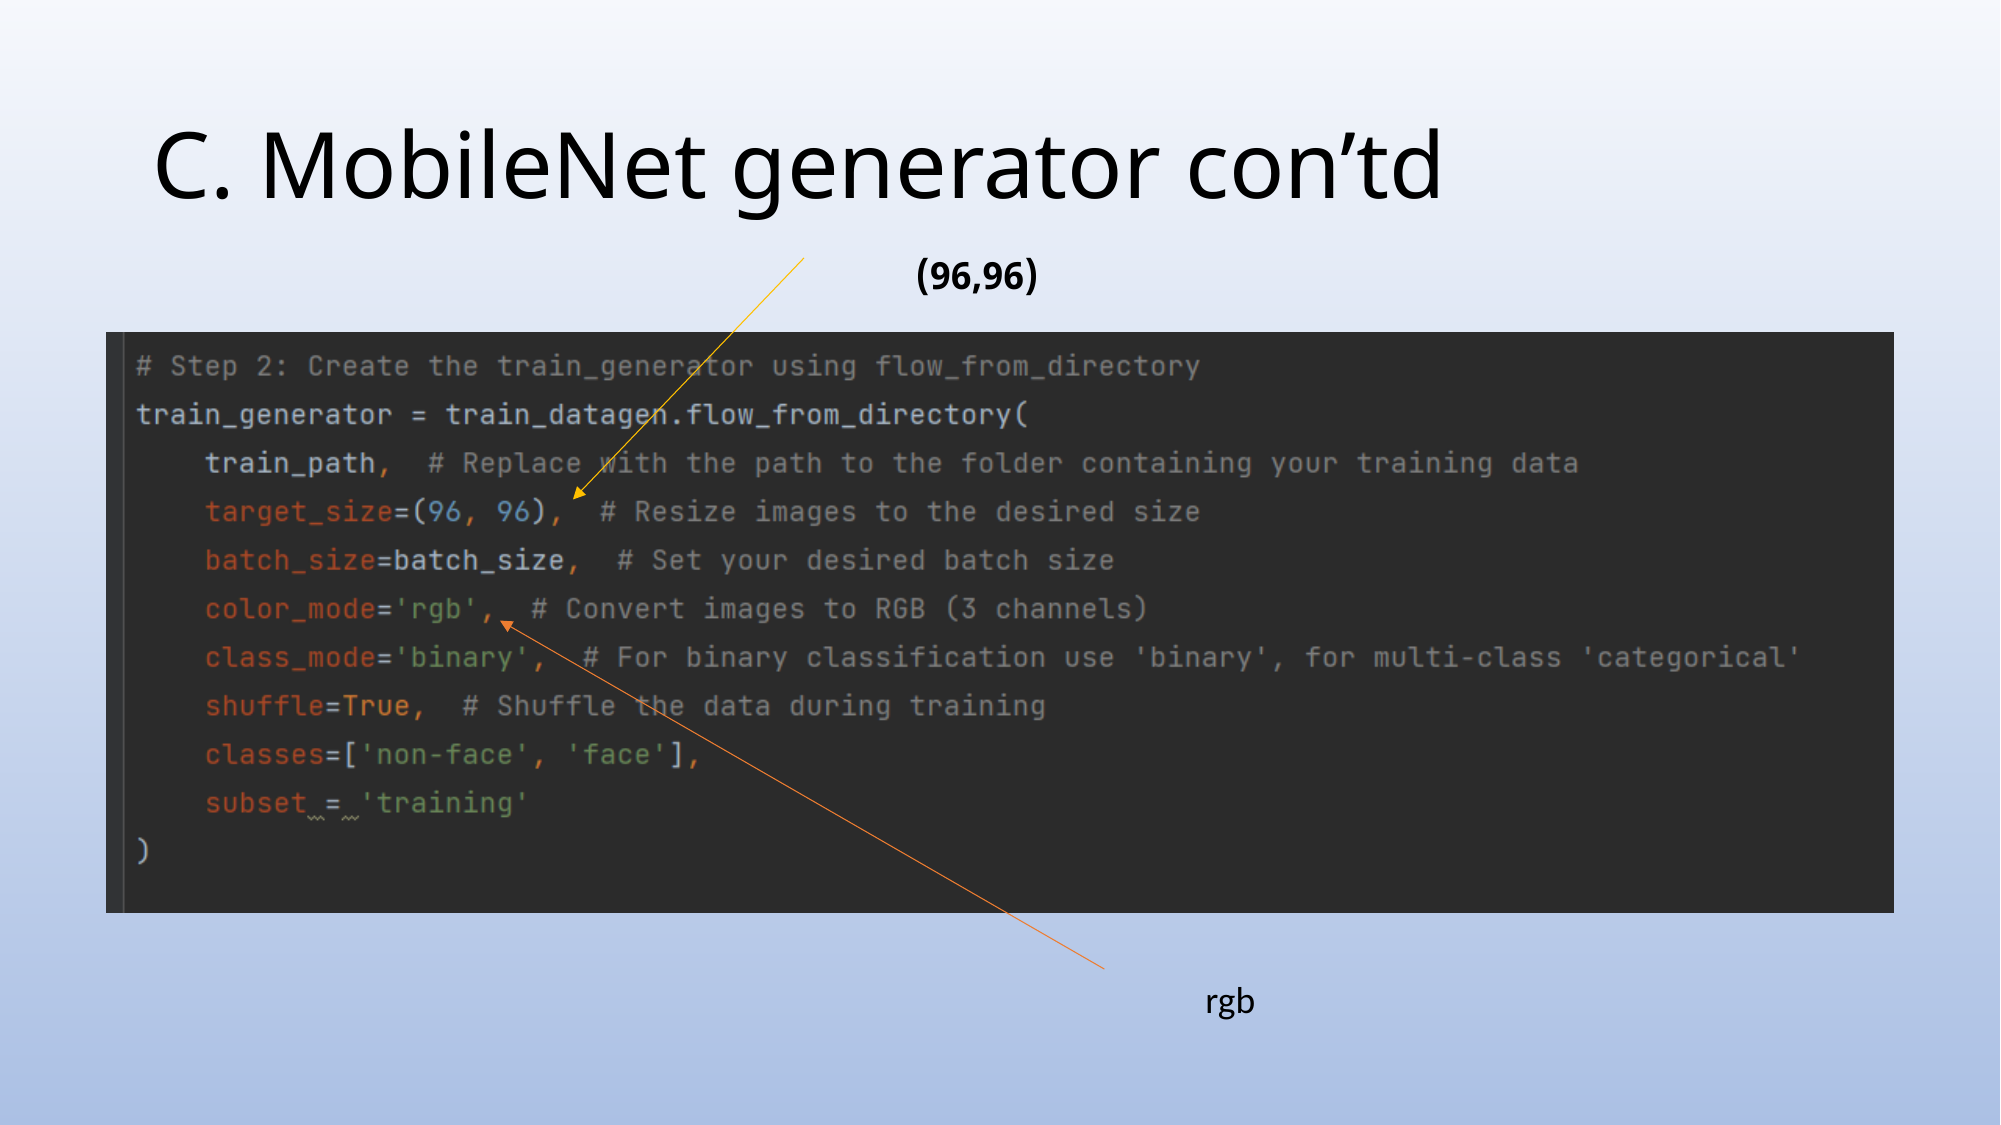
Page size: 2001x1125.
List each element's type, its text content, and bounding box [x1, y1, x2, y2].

title C. MobileNet generator con’td [137, 59, 1863, 278]
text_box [499, 620, 1105, 970]
text_box rgb [1190, 969, 1270, 1029]
picture [106, 332, 1894, 913]
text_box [572, 257, 804, 500]
text_box (96,96) [900, 244, 1054, 305]
